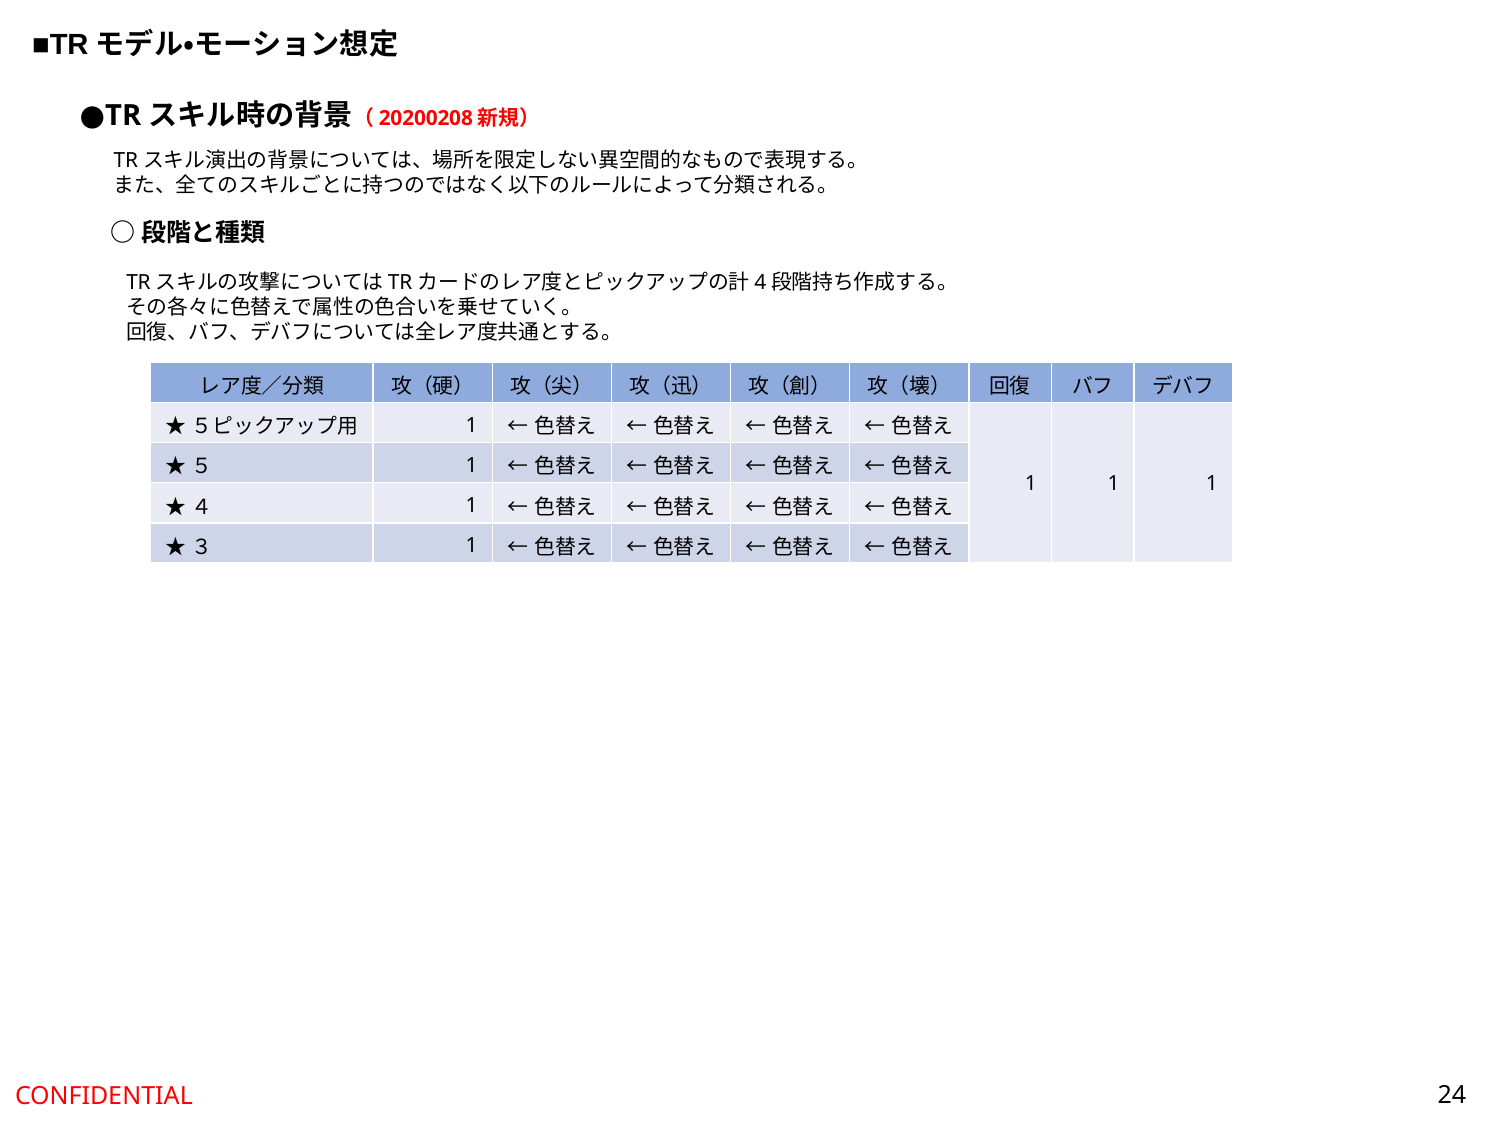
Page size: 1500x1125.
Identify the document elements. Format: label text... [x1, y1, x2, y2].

text_box TRスキルの攻撃についてはTRカードのレア度とピックアップの計4段階持ち作成する。 その各々に色替えで属性の色合いを乗せていく。 回復、バフ、デバフについては全レア度共通とする。 [111, 261, 973, 351]
table_cell ←色替え [850, 483, 968, 522]
table_header デバフ [1135, 363, 1232, 402]
table_cell ←色替え [493, 483, 611, 522]
table_cell 1 [1135, 403, 1232, 562]
text_box TRスキル演出の背景については、場所を限定しない異空間的なもので表現する。 また、全てのスキルごとに持つのではなく以下のルールによって分類される。 [98, 138, 884, 204]
table_cell 1 [374, 483, 492, 522]
table_cell 1 [374, 403, 492, 442]
table_cell ←色替え [493, 524, 611, 562]
table_cell ←色替え [731, 483, 849, 522]
table_cell ←色替え [850, 403, 968, 442]
table_cell 1 [970, 403, 1051, 562]
table_header 攻（硬） [374, 363, 492, 402]
table_header 回復 [970, 363, 1051, 402]
table_cell ←色替え [850, 443, 968, 482]
table_cell ←色替え [731, 524, 849, 562]
table_cell ★３ [151, 524, 372, 562]
text_box ■TRモデル・モーション想定 [17, 17, 414, 68]
table_cell ←色替え [493, 403, 611, 442]
table_cell ←色替え [612, 443, 730, 482]
table_header 攻（創） [731, 363, 849, 402]
table_cell ←色替え [493, 443, 611, 482]
table_header 攻（尖） [493, 363, 611, 402]
table_header レア度／分類 [151, 363, 372, 402]
table_header 攻（迅） [612, 363, 730, 402]
table_cell ←色替え [612, 403, 730, 442]
slide_number 24 [1143, 1065, 1482, 1125]
table_cell ★５ピックアップ用 [151, 403, 372, 442]
table_cell ←色替え [612, 483, 730, 522]
table_cell ←色替え [612, 524, 730, 562]
table_cell ←色替え [731, 443, 849, 482]
table_cell 1 [1052, 403, 1133, 562]
table_cell ★５ [151, 443, 372, 482]
text_box ○段階と種類 [95, 209, 281, 255]
text_box ●TRスキル時の背景（20200208新規） [64, 88, 555, 139]
footer CONFIDENTIAL [0, 1065, 507, 1125]
table_cell 1 [374, 443, 492, 482]
table_header バフ [1052, 363, 1133, 402]
table_header 攻（壊） [850, 363, 968, 402]
table_cell 1 [374, 524, 492, 562]
table_cell ←色替え [850, 524, 968, 562]
table_cell ★４ [151, 483, 372, 522]
table_cell ←色替え [731, 403, 849, 442]
